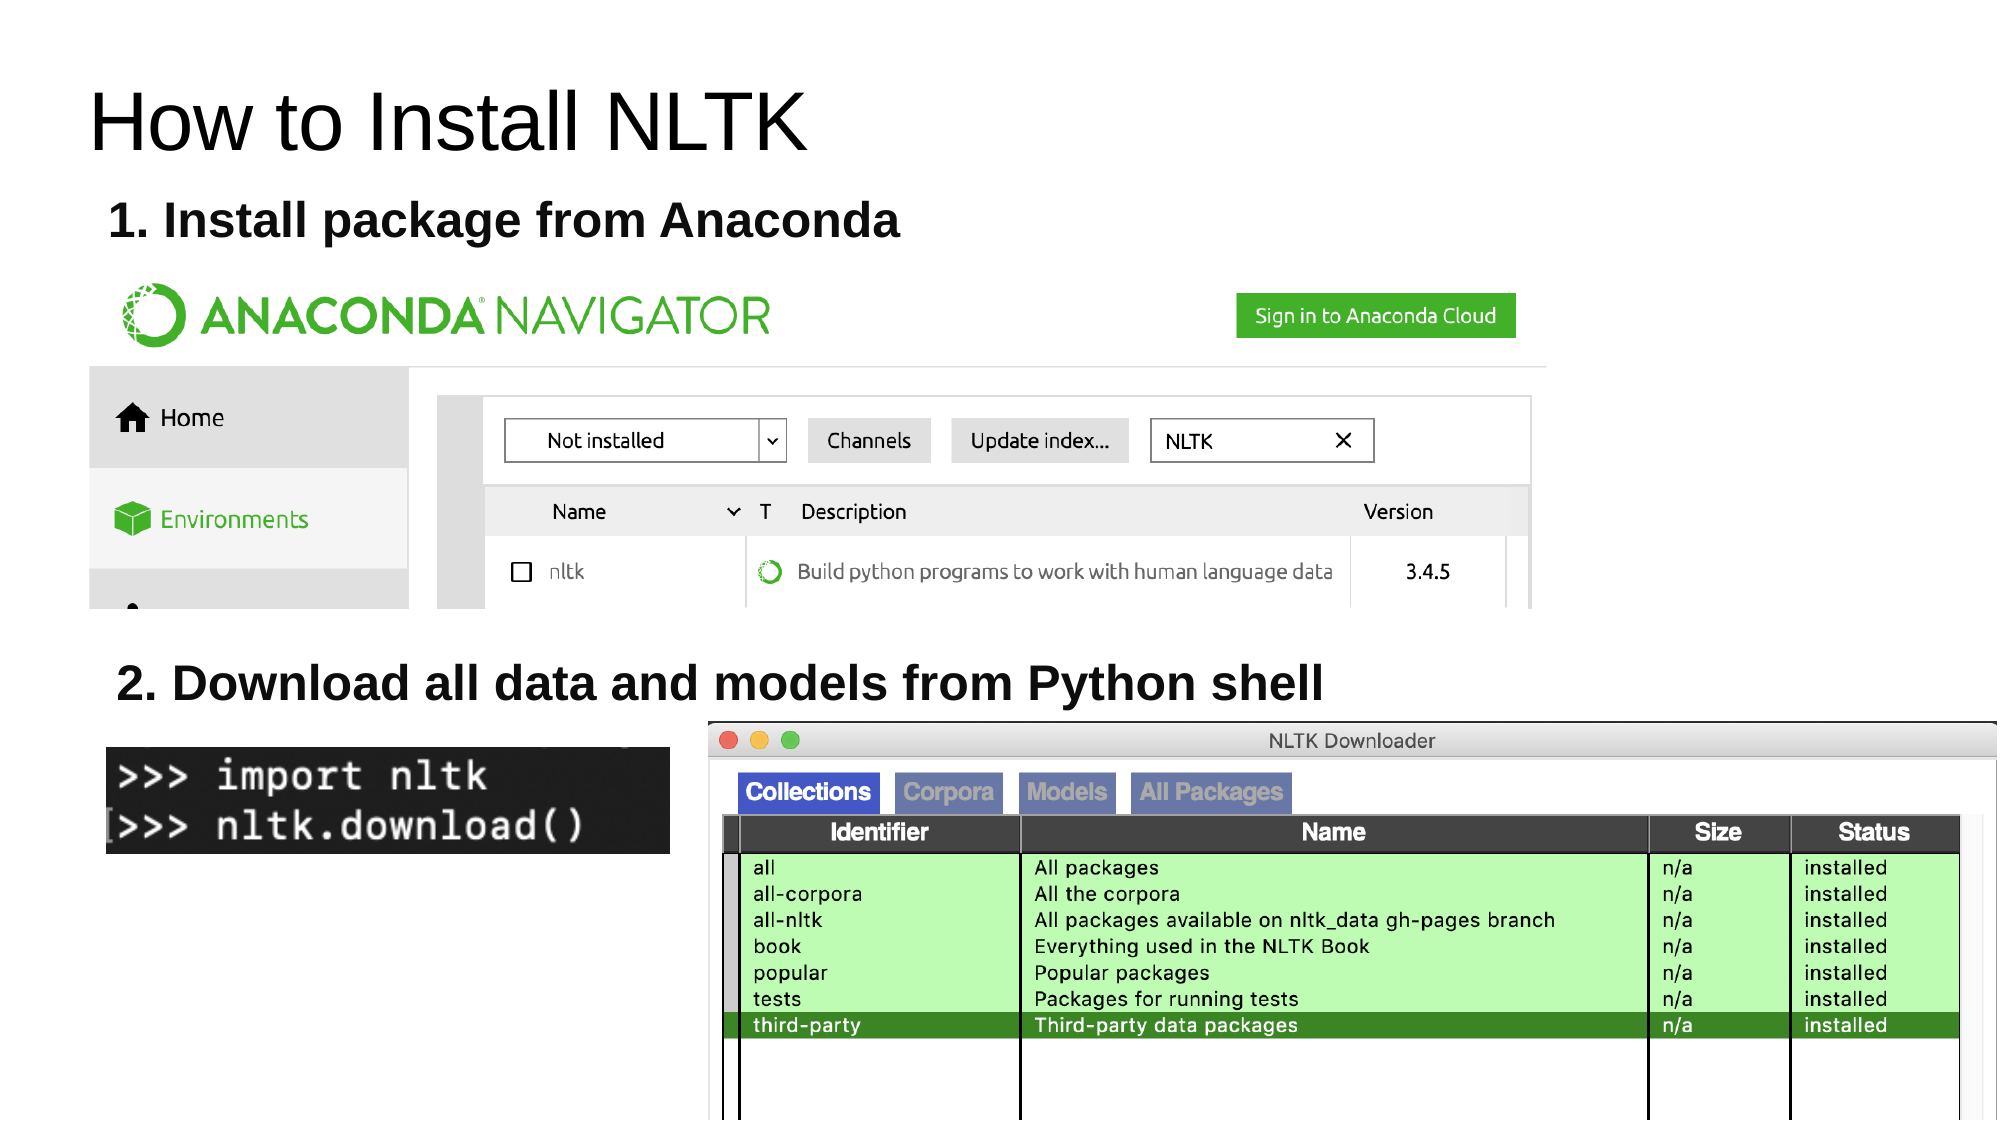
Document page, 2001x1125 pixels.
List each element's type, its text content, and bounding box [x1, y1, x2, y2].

text_box How to Install NLTK [87, 67, 1933, 168]
picture [105, 747, 671, 855]
text_box 2. Download all data and models from Python shell [101, 642, 1341, 718]
picture [708, 720, 1998, 1120]
picture [88, 270, 1548, 610]
text_box 1. Install package from Anaconda [93, 180, 930, 255]
